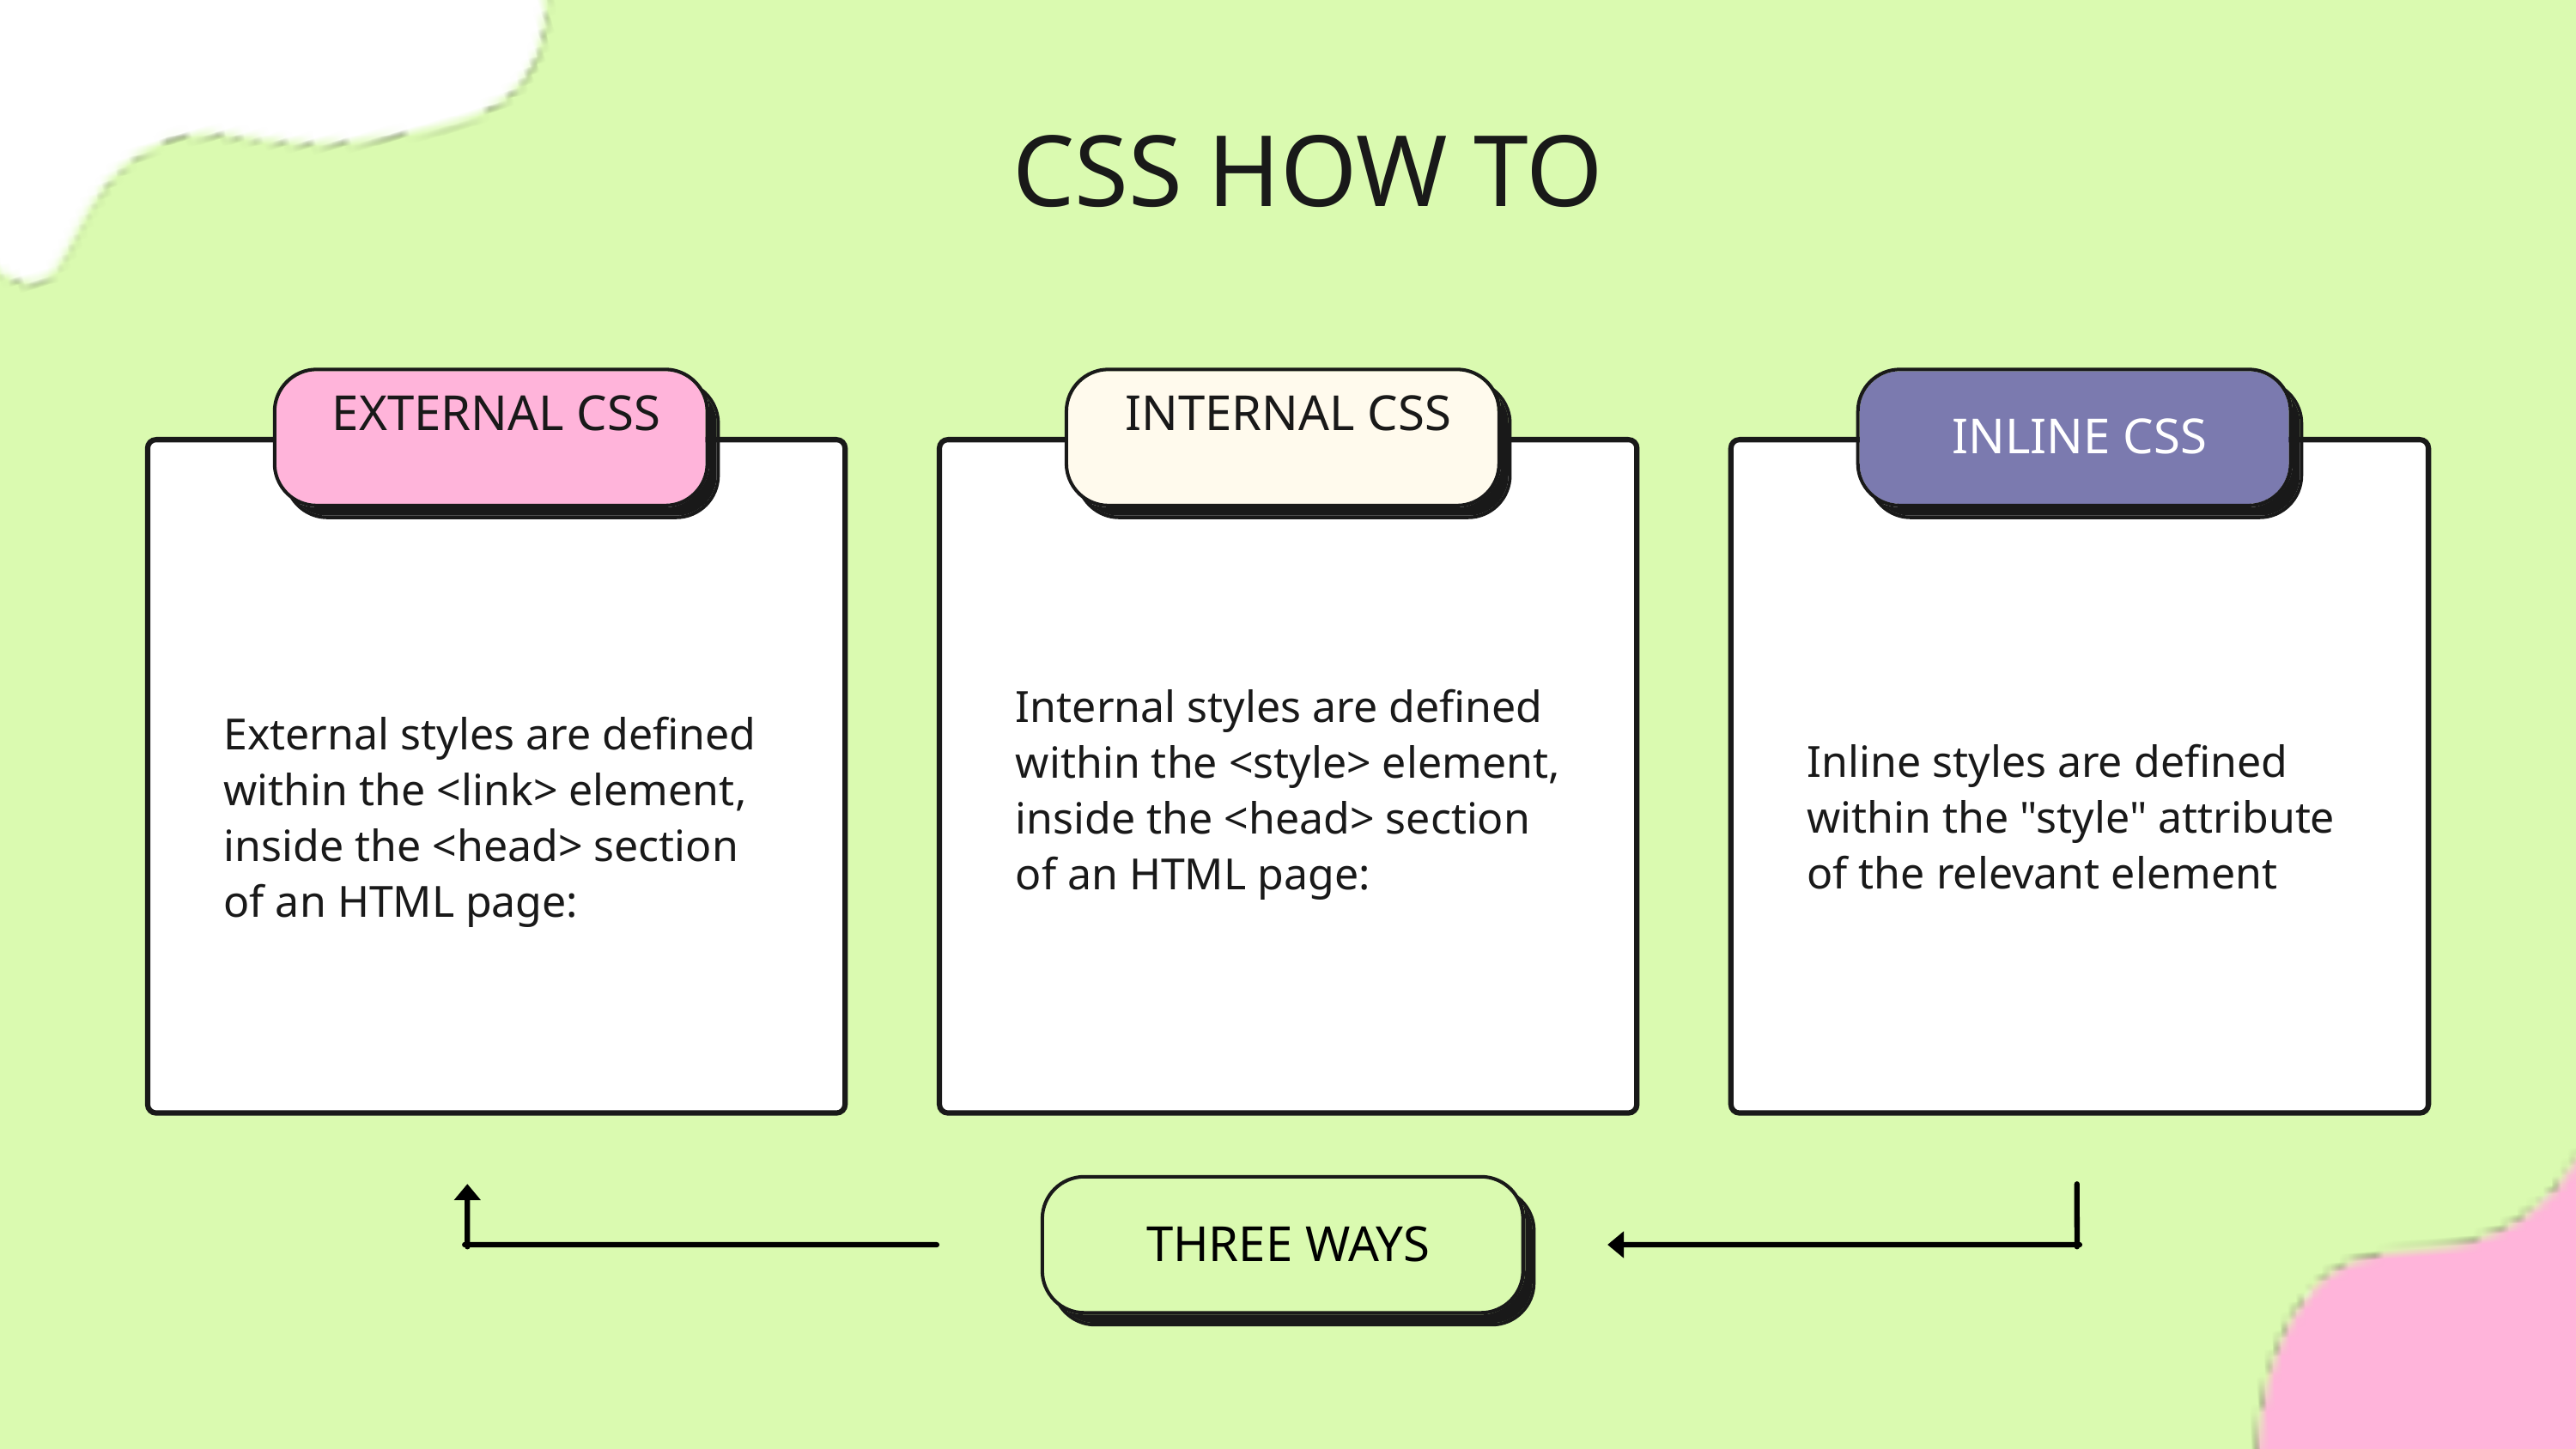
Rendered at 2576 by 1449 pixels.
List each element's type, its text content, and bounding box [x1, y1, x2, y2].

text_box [1040, 1174, 1536, 1327]
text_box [1064, 367, 1512, 519]
text_box CSS HOW TO [708, 147, 1907, 227]
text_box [272, 367, 720, 519]
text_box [144, 436, 848, 1116]
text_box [1728, 436, 2432, 1116]
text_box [1856, 367, 2304, 519]
picture [2212, 1042, 2576, 1449]
picture [0, 0, 592, 300]
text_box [936, 436, 1640, 1116]
text_box [458, 1184, 477, 1247]
text_box [1607, 1235, 2076, 1254]
